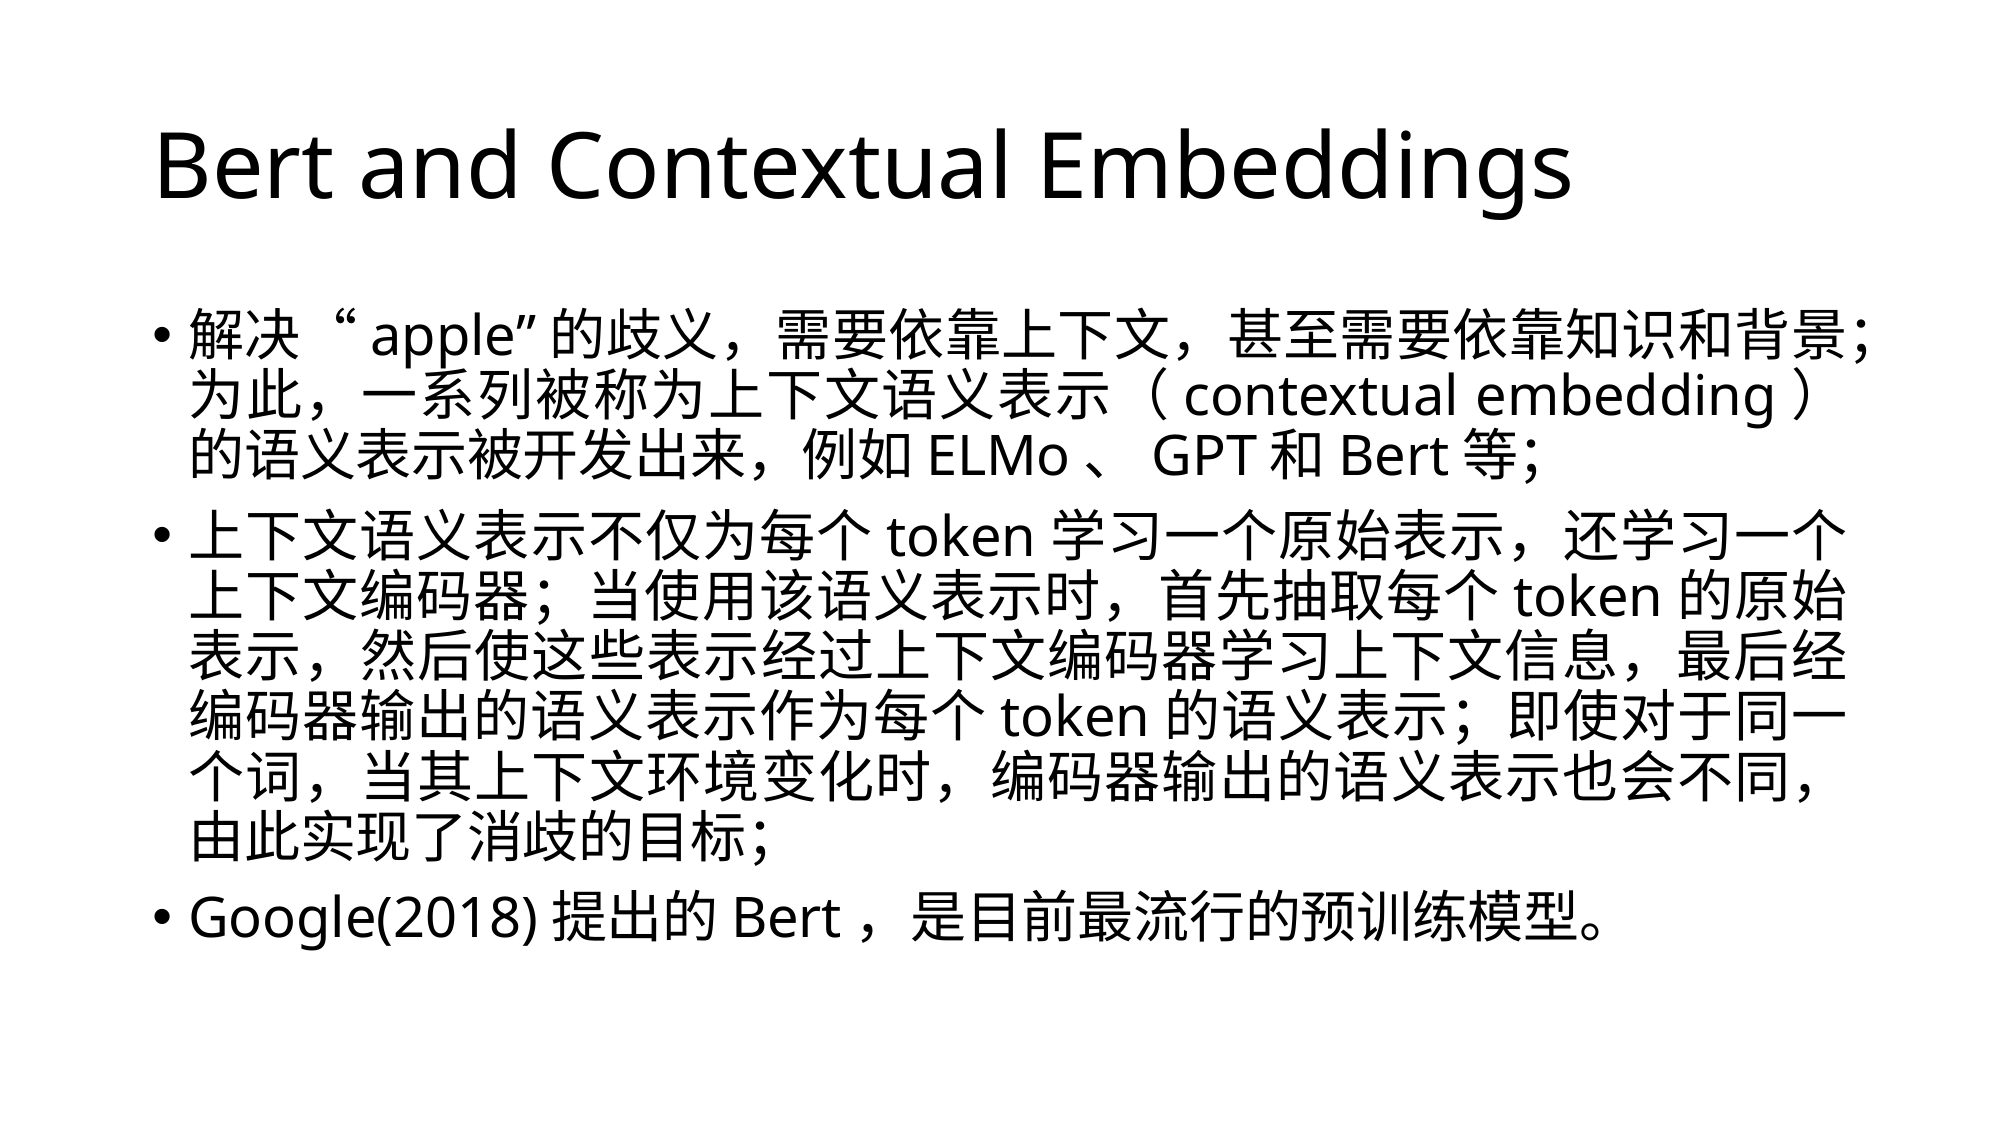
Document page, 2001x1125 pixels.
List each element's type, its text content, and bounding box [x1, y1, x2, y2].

title Bert and Contextual Embeddings [137, 59, 1863, 278]
list 解决“apple”的歧义，需要依靠上下文，甚至需要依靠知识和背景；为此，一系列被称为上下文语义表示（contextual embedding）的语义表示被开发出来，例如ELMo、GPT和Bert等； 上下文语义表示不仅为每个token学习一个原始表示，还学习一个上下文编码器；当使用该语义表示时，首先抽取每个token的原始表示，然后使这些表示经过上下文编码器学习上下文信息，最后经编码器输出的语义表示作为每个token的语义表示；即使对于同一个词，当其上下文环境变化时，编码器输出的语义表示也会不同，由此实现了消歧的目标； Google(2018)提出的Bert，是目前最流行的预训练模型。 [137, 299, 1863, 1014]
